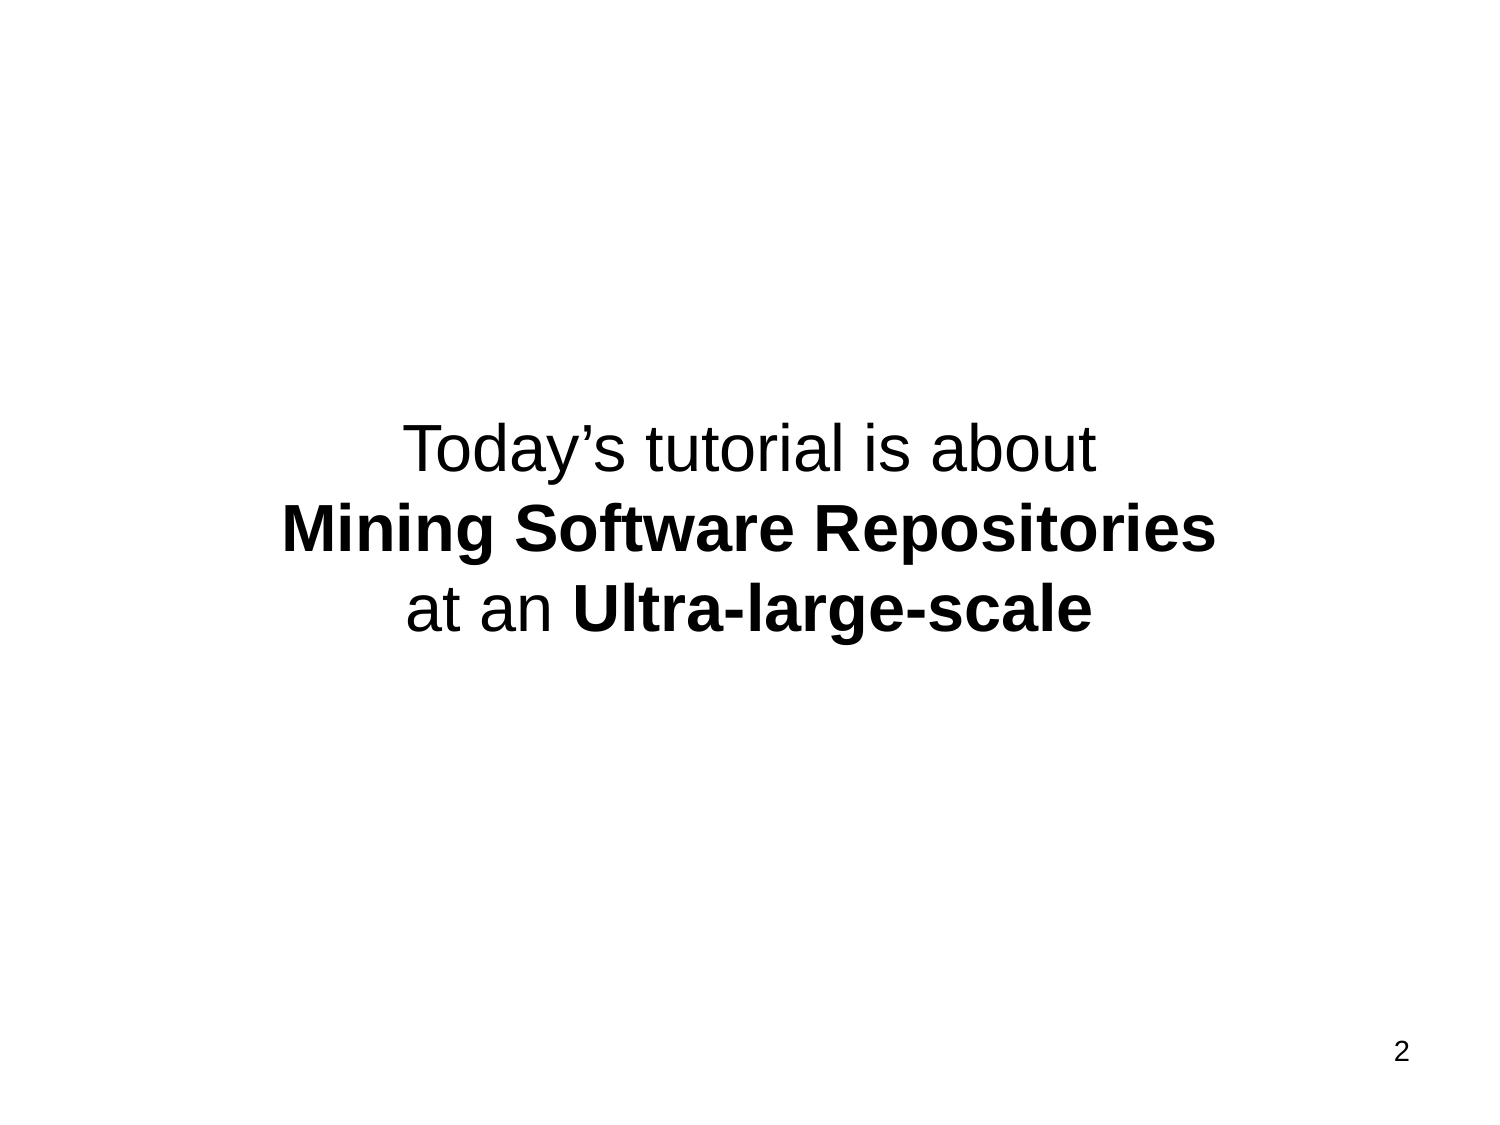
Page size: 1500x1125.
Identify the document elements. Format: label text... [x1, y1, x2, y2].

slide_number 2 [1074, 1024, 1425, 1103]
title Today’s tutorial is about Mining Software Repositories at an Ultra-large-scale [0, 459, 1500, 592]
